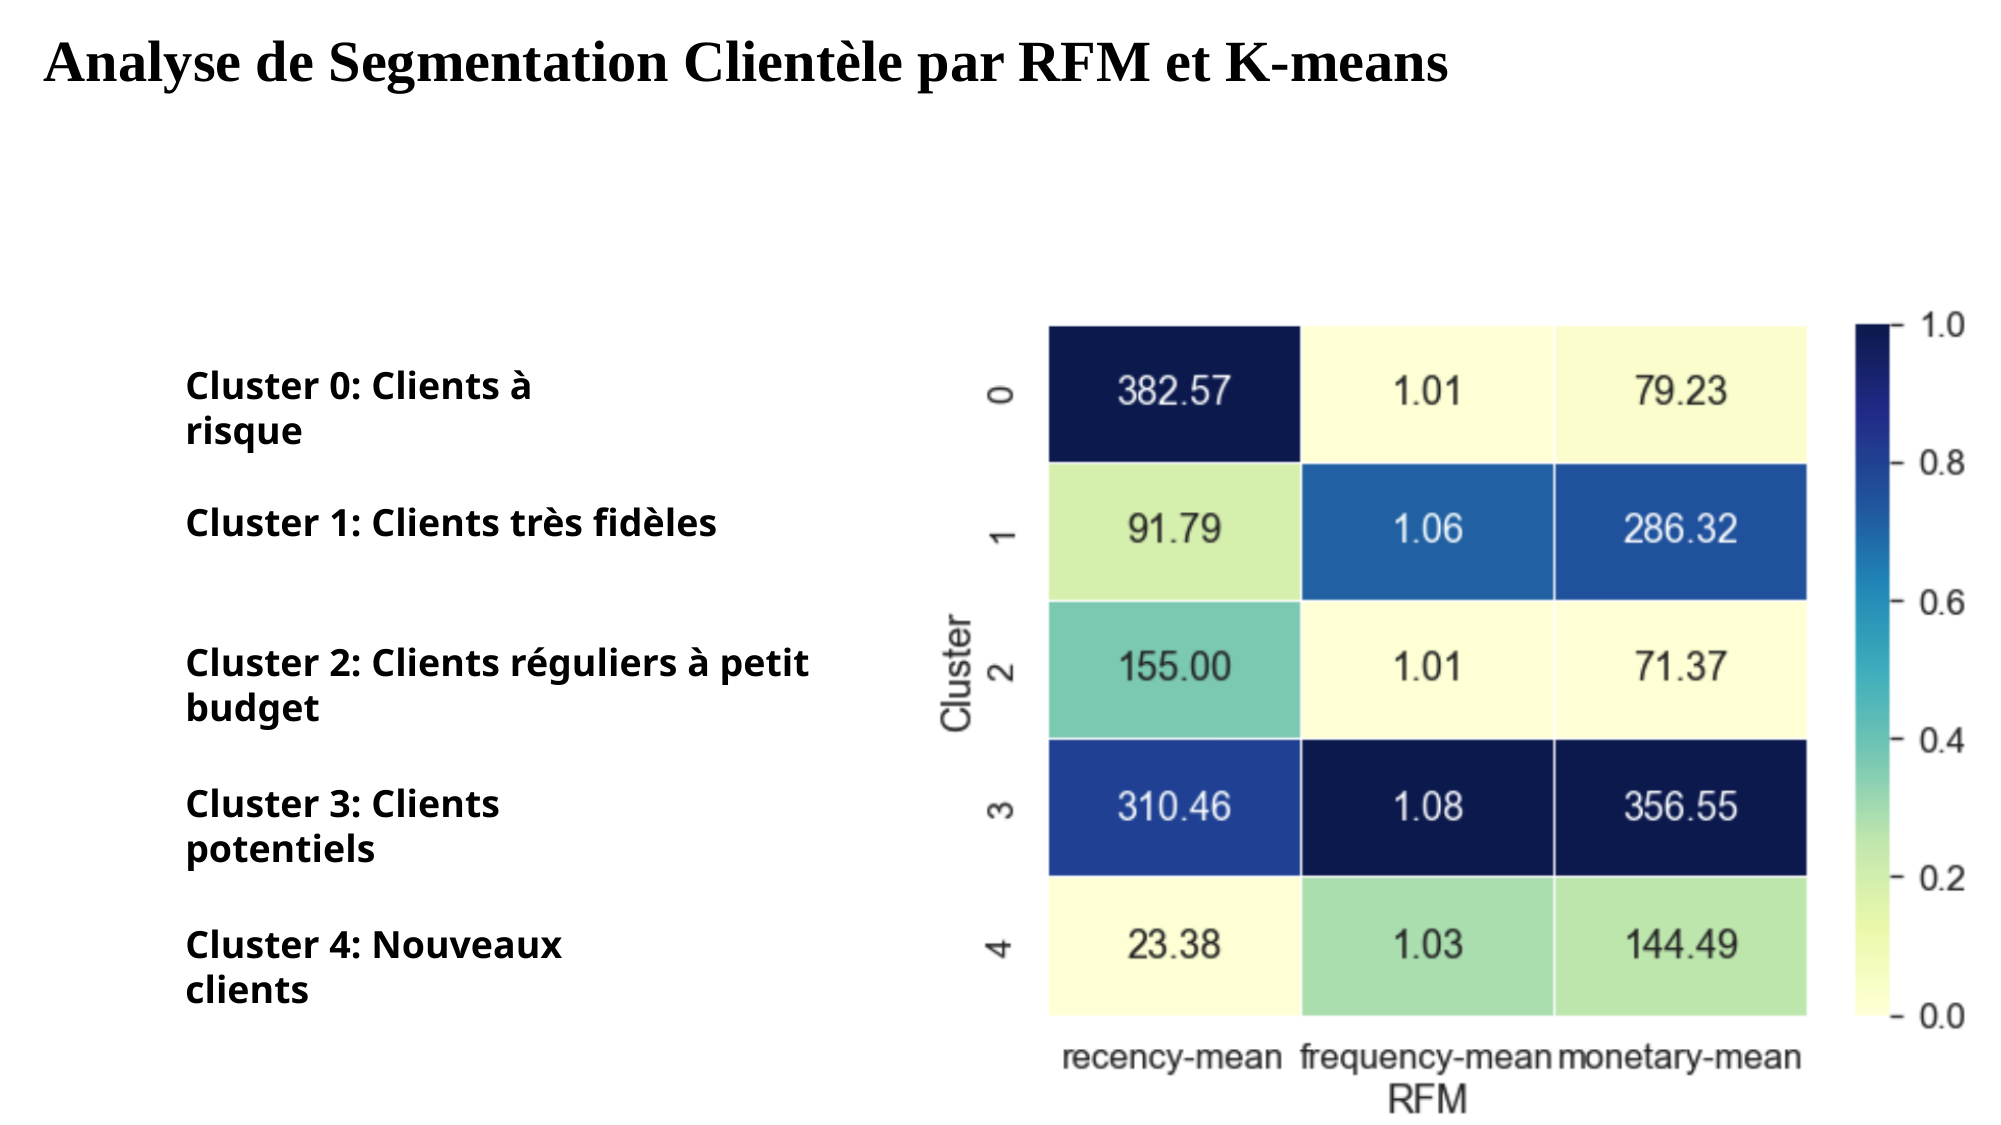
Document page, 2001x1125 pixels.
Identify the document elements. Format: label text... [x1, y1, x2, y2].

text_box Cluster 1: Clients très fidèles [170, 491, 763, 551]
text_box Cluster 4: Nouveaux clients [170, 913, 700, 1018]
text_box Cluster 3: Clients potentiels [170, 772, 715, 878]
text_box Analyse de Segmentation Clientèle par RFM et K-means [29, 15, 1496, 101]
text_box Cluster 2: Clients réguliers à petit budget [170, 631, 885, 737]
text_box Cluster 0: Clients à risque [170, 355, 670, 460]
picture [885, 304, 1994, 1125]
